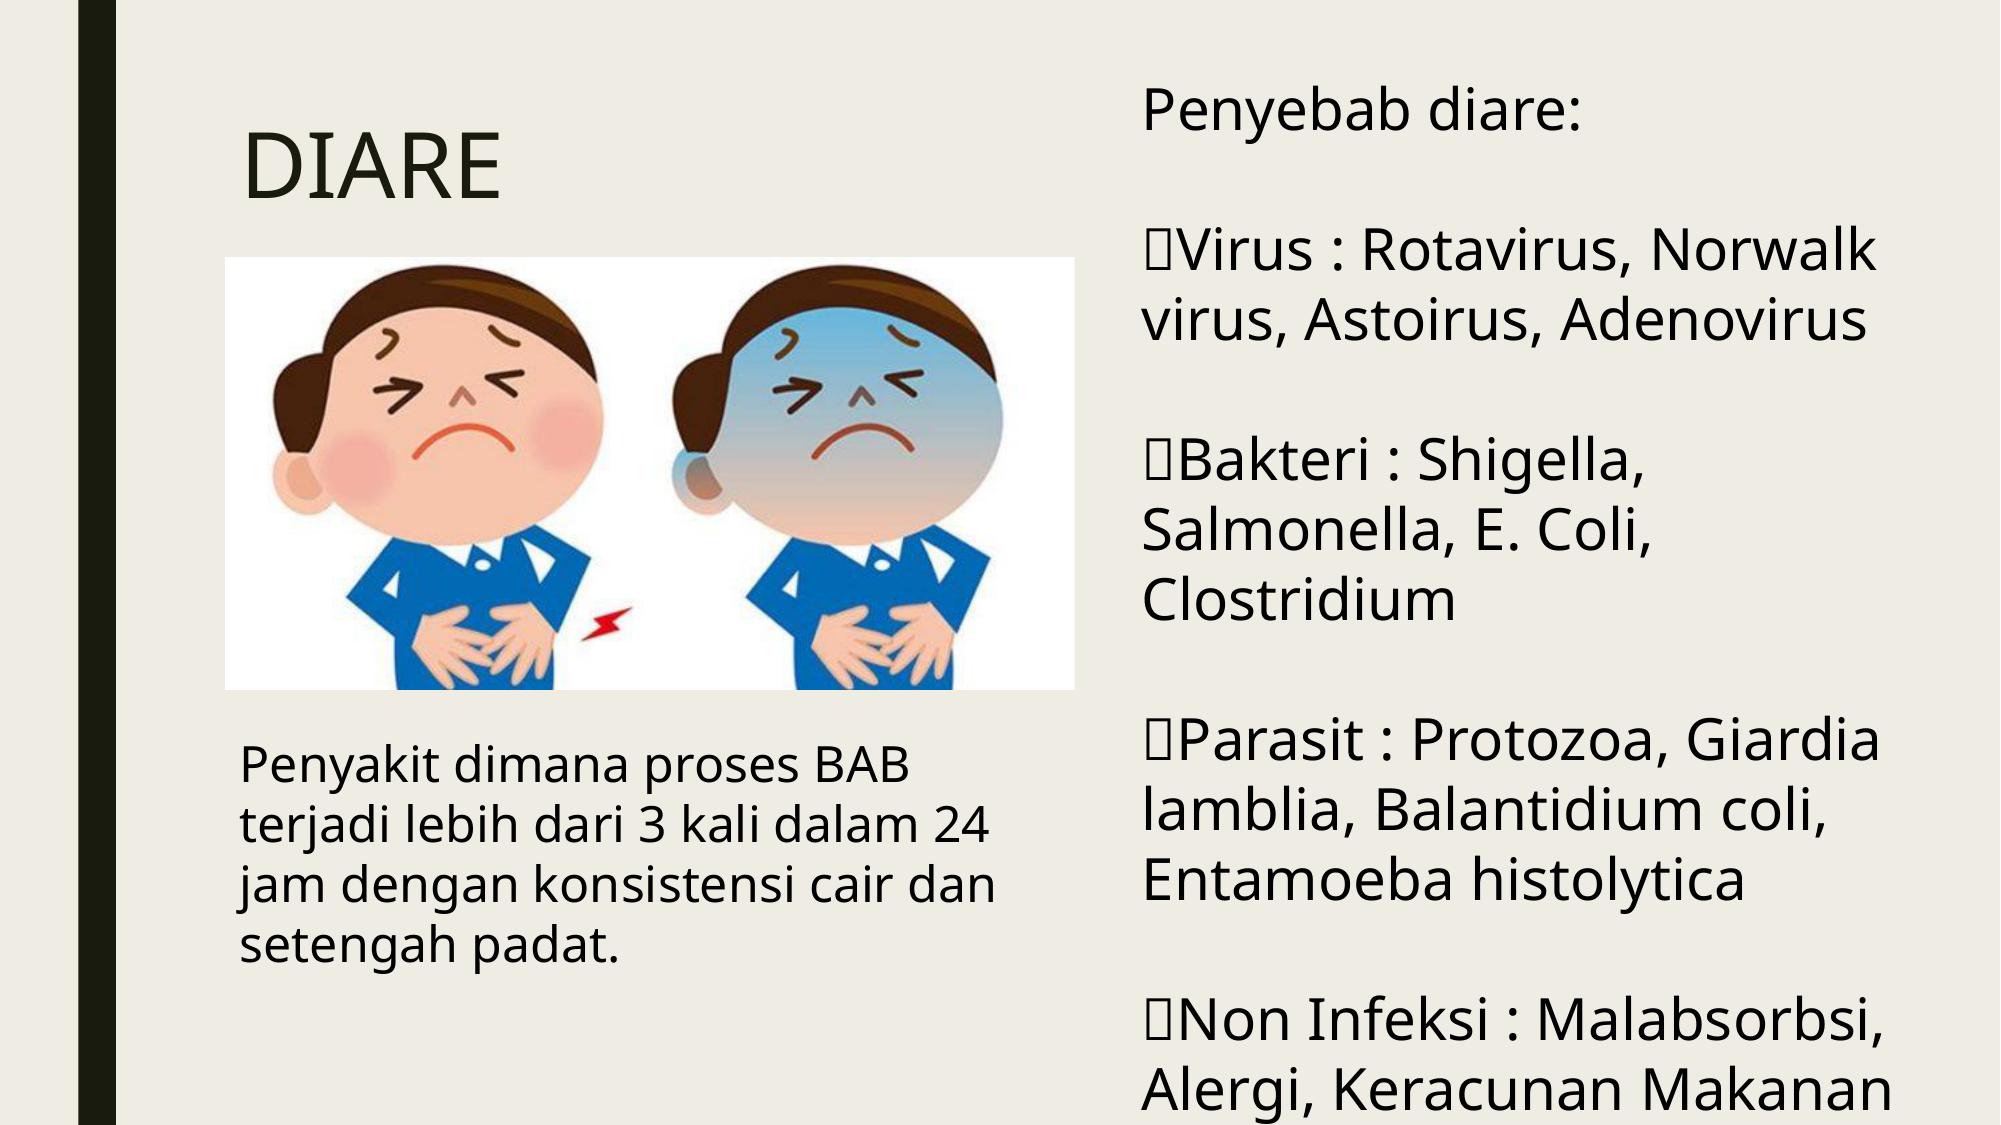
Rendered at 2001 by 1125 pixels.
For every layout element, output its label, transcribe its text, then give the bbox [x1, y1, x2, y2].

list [224, 257, 1075, 690]
text_box Penyebab diare: Virus : Rotavirus, Norwalk virus, Astoirus, Adenovirus Bakteri : Shigella, Salmonella, E. Coli, Clostridium Parasit : Protozoa, Giardia lamblia, Balantidium coli, Entamoeba histolytica Non Infeksi : Malabsorbsi, Alergi, Keracunan Makanan [1127, 64, 1950, 1125]
title DIARE [225, 112, 1127, 235]
text_box Penyakit dimana proses BAB terjadi lebih dari 3 kali dalam 24 jam dengan konsistensi cair dan setengah padat. [225, 695, 1075, 981]
